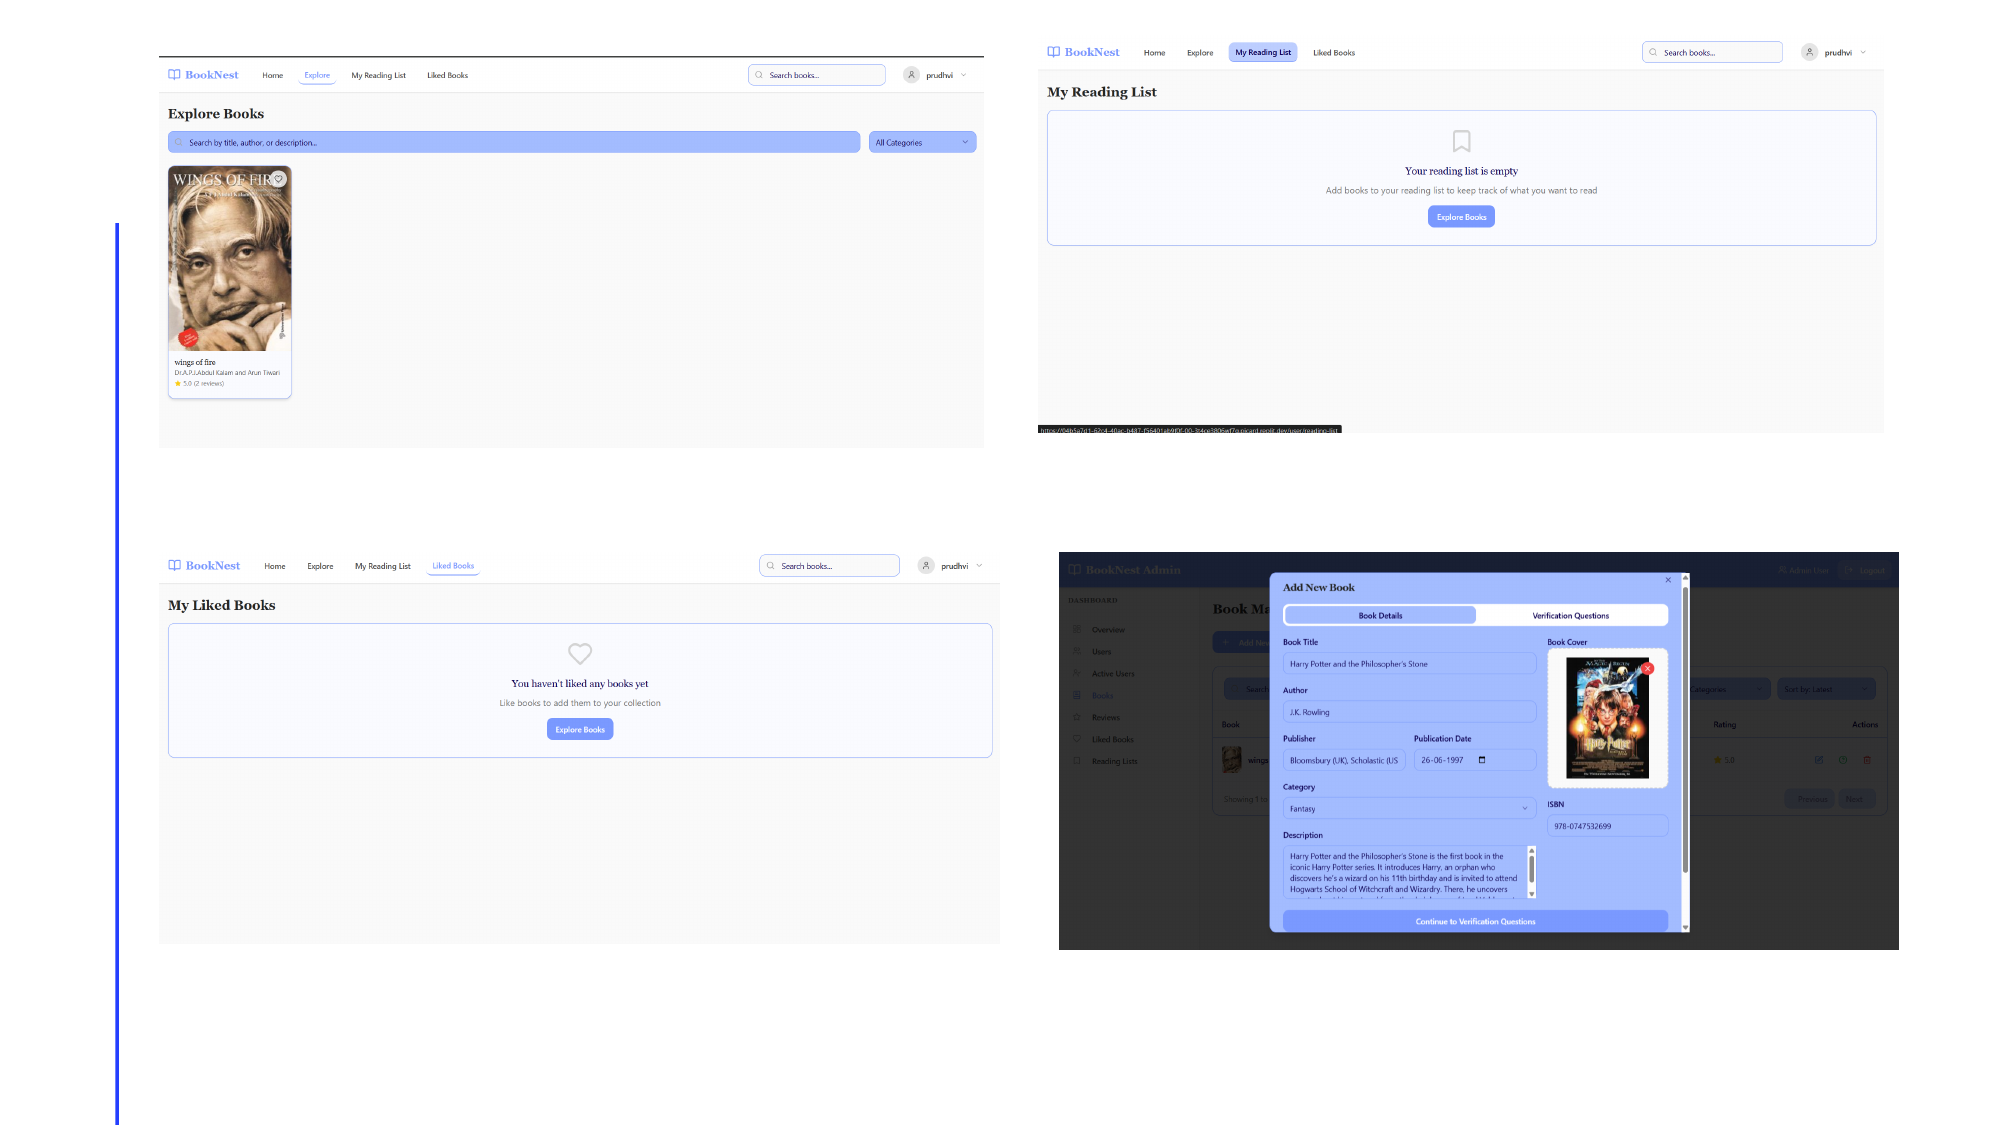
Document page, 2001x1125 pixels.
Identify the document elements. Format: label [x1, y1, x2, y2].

picture [1059, 552, 1899, 950]
picture [1038, 35, 1884, 433]
picture [159, 56, 984, 448]
picture [159, 552, 1000, 944]
